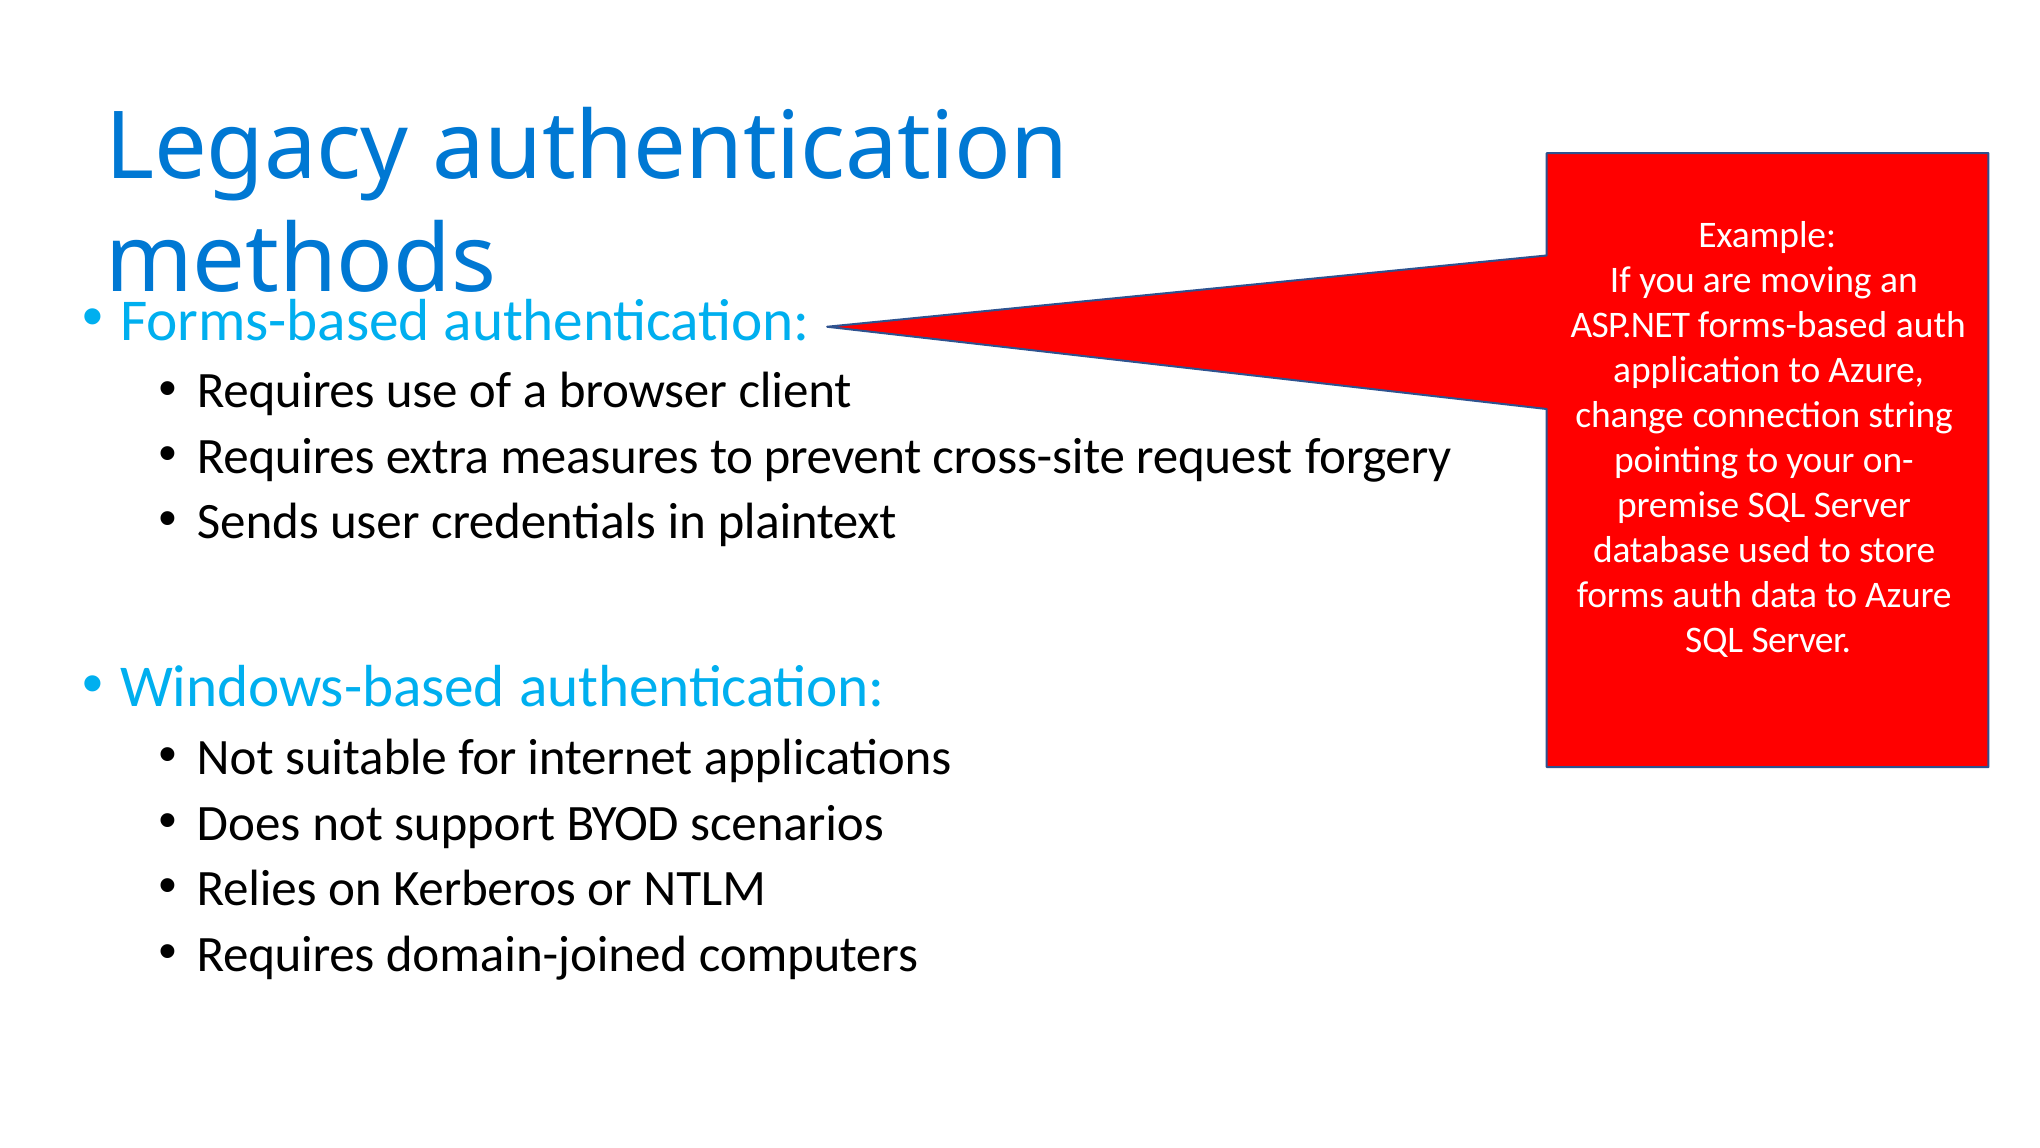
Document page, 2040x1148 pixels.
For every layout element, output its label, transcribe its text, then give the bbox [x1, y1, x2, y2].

text_box Windows-based authentication: Not suitable for internet applications Does not support BYOD scenarios Relies on Kerberos or NTLM Requires domain-joined computers [79, 639, 960, 982]
text_box [827, 153, 1989, 768]
text_box Forms-based authentication: Requires use of a browser client Requires extra measures to prevent cross-site request forgery Sends user credentials in plaintext [80, 273, 1469, 549]
text_box Example: If you are moving an ASP.NET forms-based auth application to Azure, change connection string pointing to your on- premise SQL Server database used to store forms auth data to Azure SQL Server. [1565, 208, 1971, 661]
title Legacy authentication methods [103, 83, 1285, 311]
